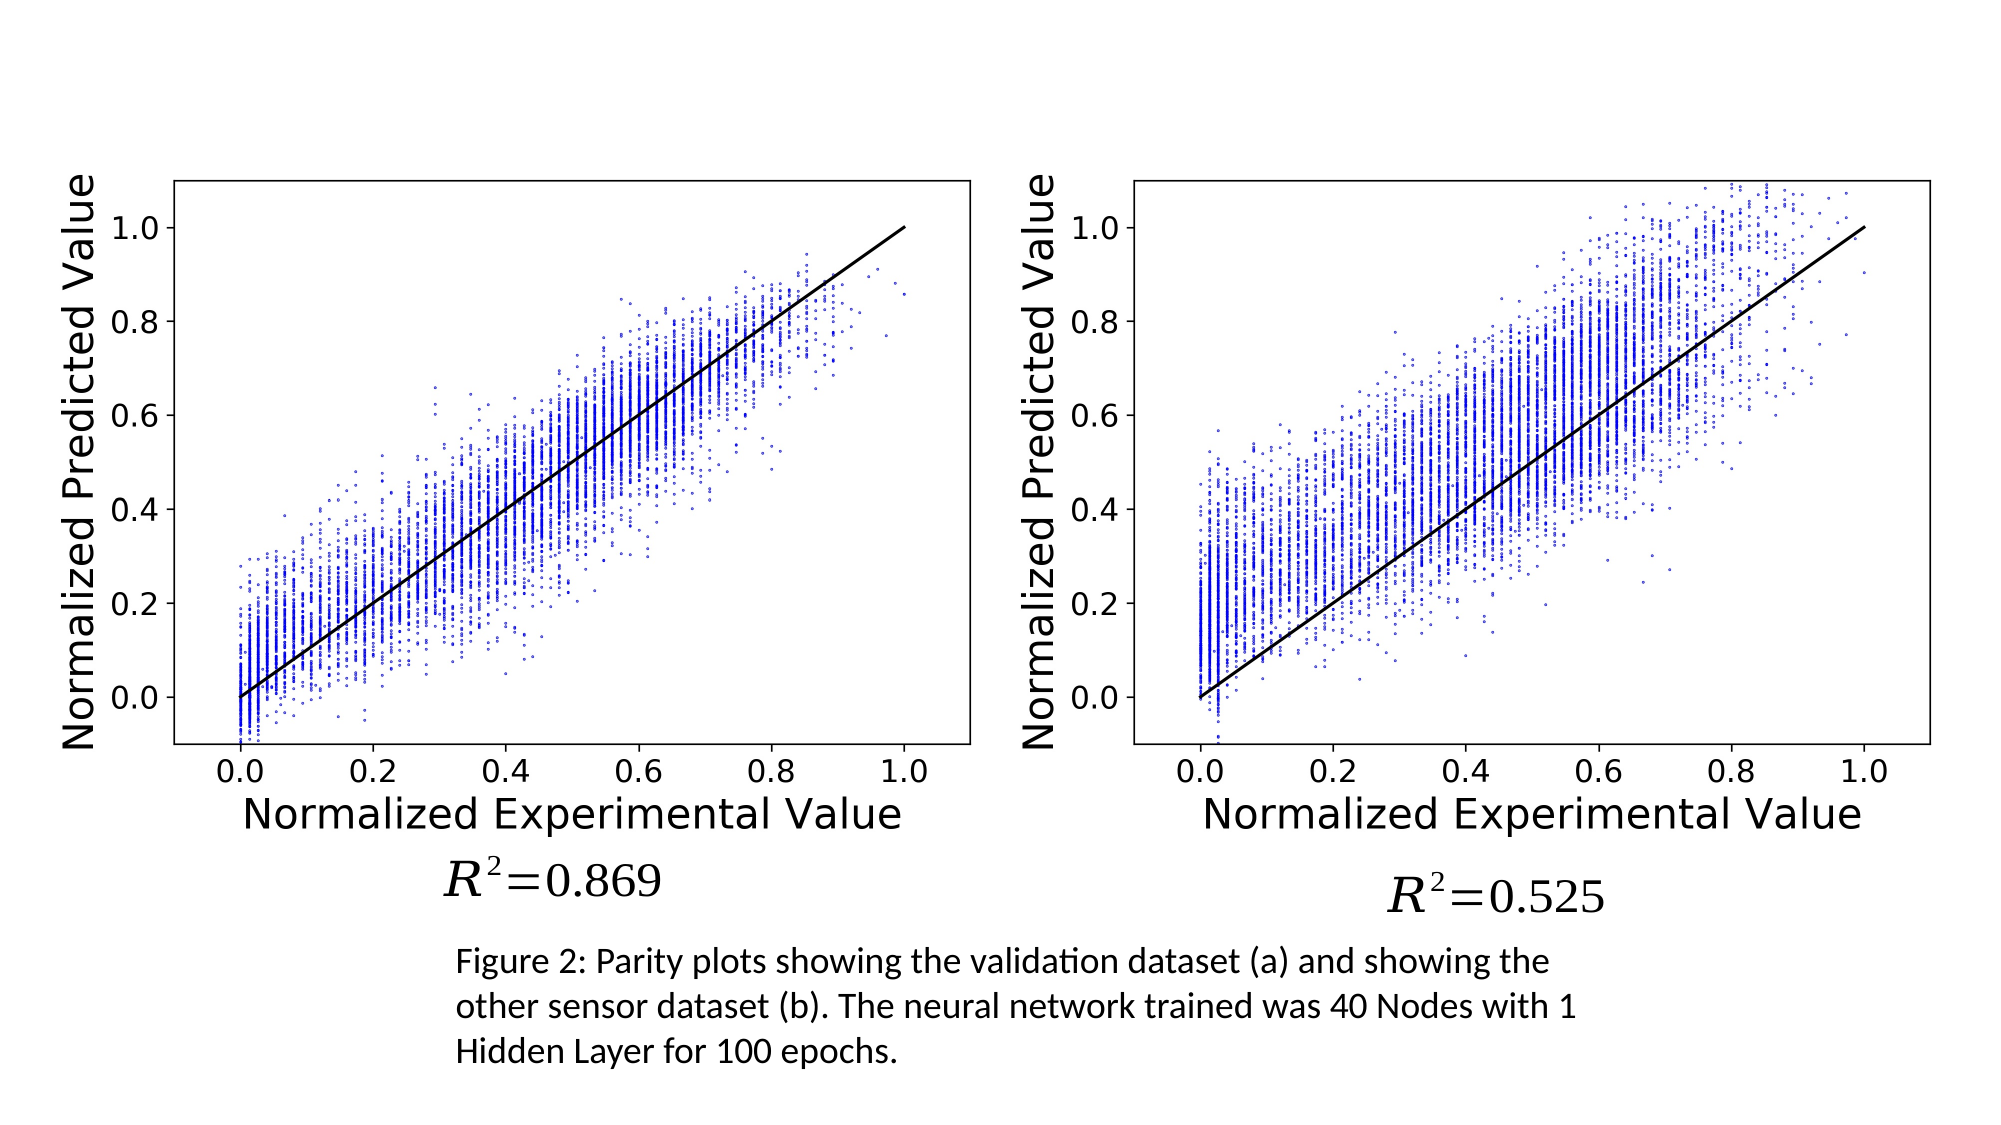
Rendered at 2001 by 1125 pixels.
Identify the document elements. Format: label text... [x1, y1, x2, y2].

picture [39, 139, 1960, 860]
text_box Figure 2: Parity plots showing the validation dataset (a) and showing the other sensor dataset (b). The neural network trained was 40 Nodes with 1 Hidden Layer for 100 epochs. [440, 928, 1647, 1079]
